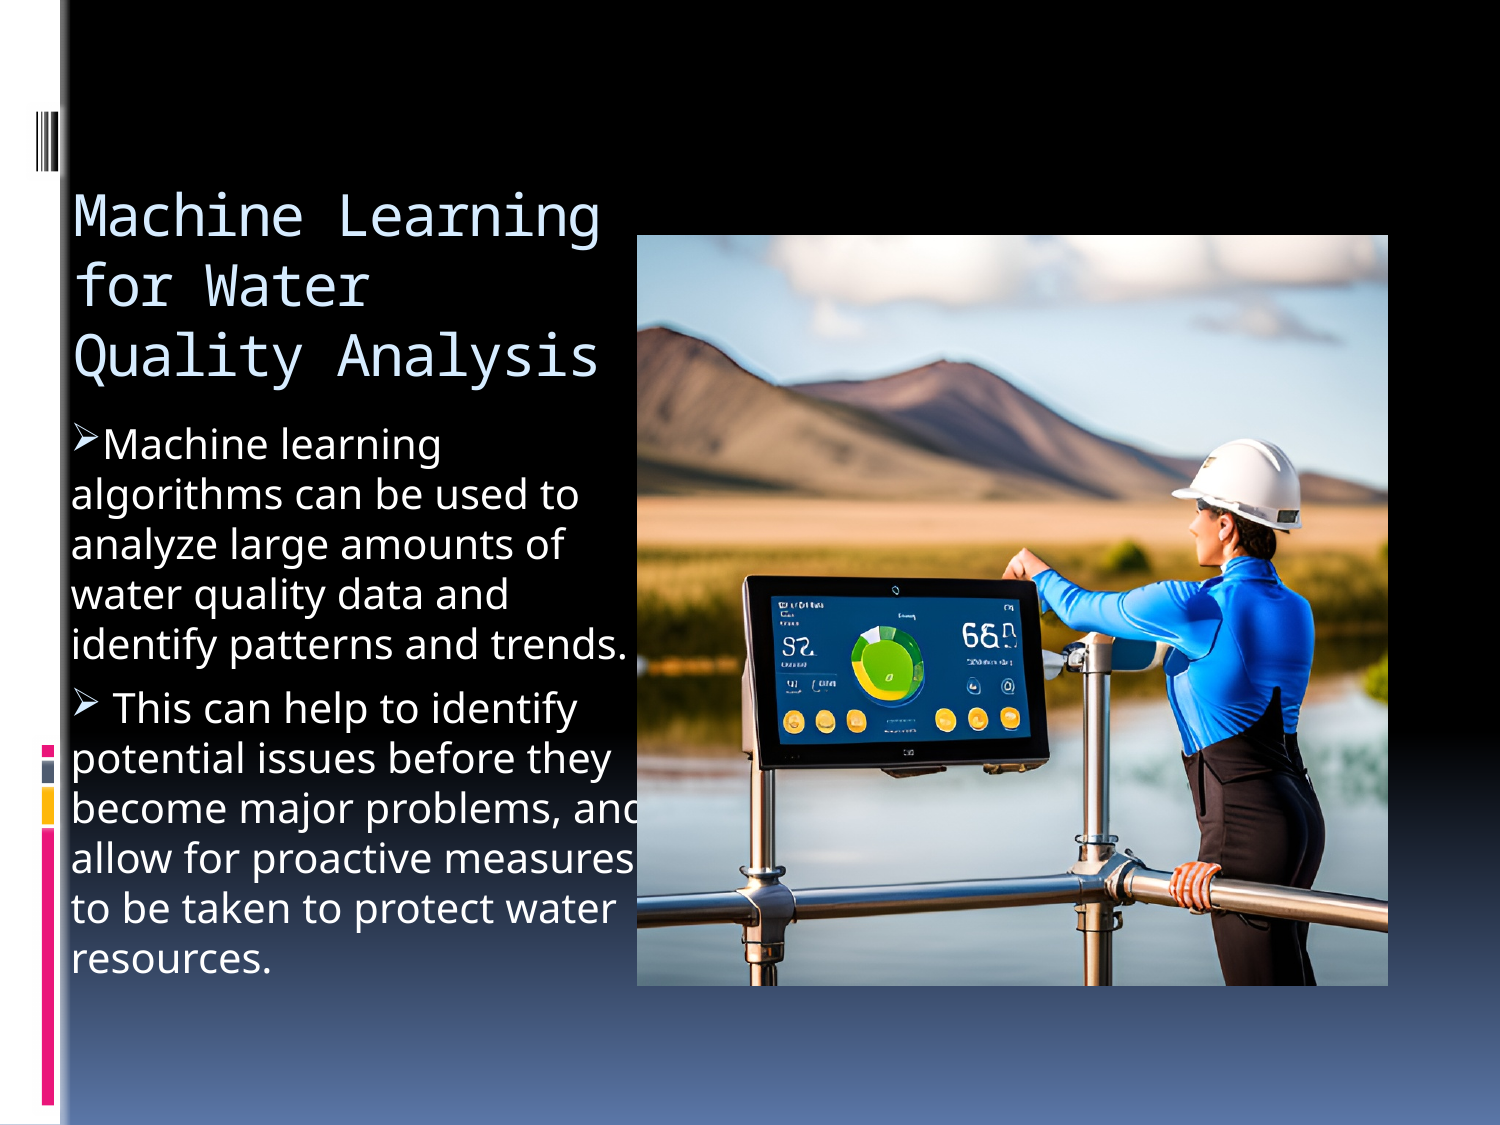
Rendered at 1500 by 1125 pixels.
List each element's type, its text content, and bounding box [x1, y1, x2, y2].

title Machine Learning for Water Quality Analysis [58, 222, 622, 410]
list Machine learning algorithms can be used to analyze large amounts of water quality data and identify patterns and trends. This can help to identify potential issues before they become major problems, and allow for proactive measures to be taken to protect water resources. [46, 410, 668, 1067]
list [636, 234, 1388, 986]
